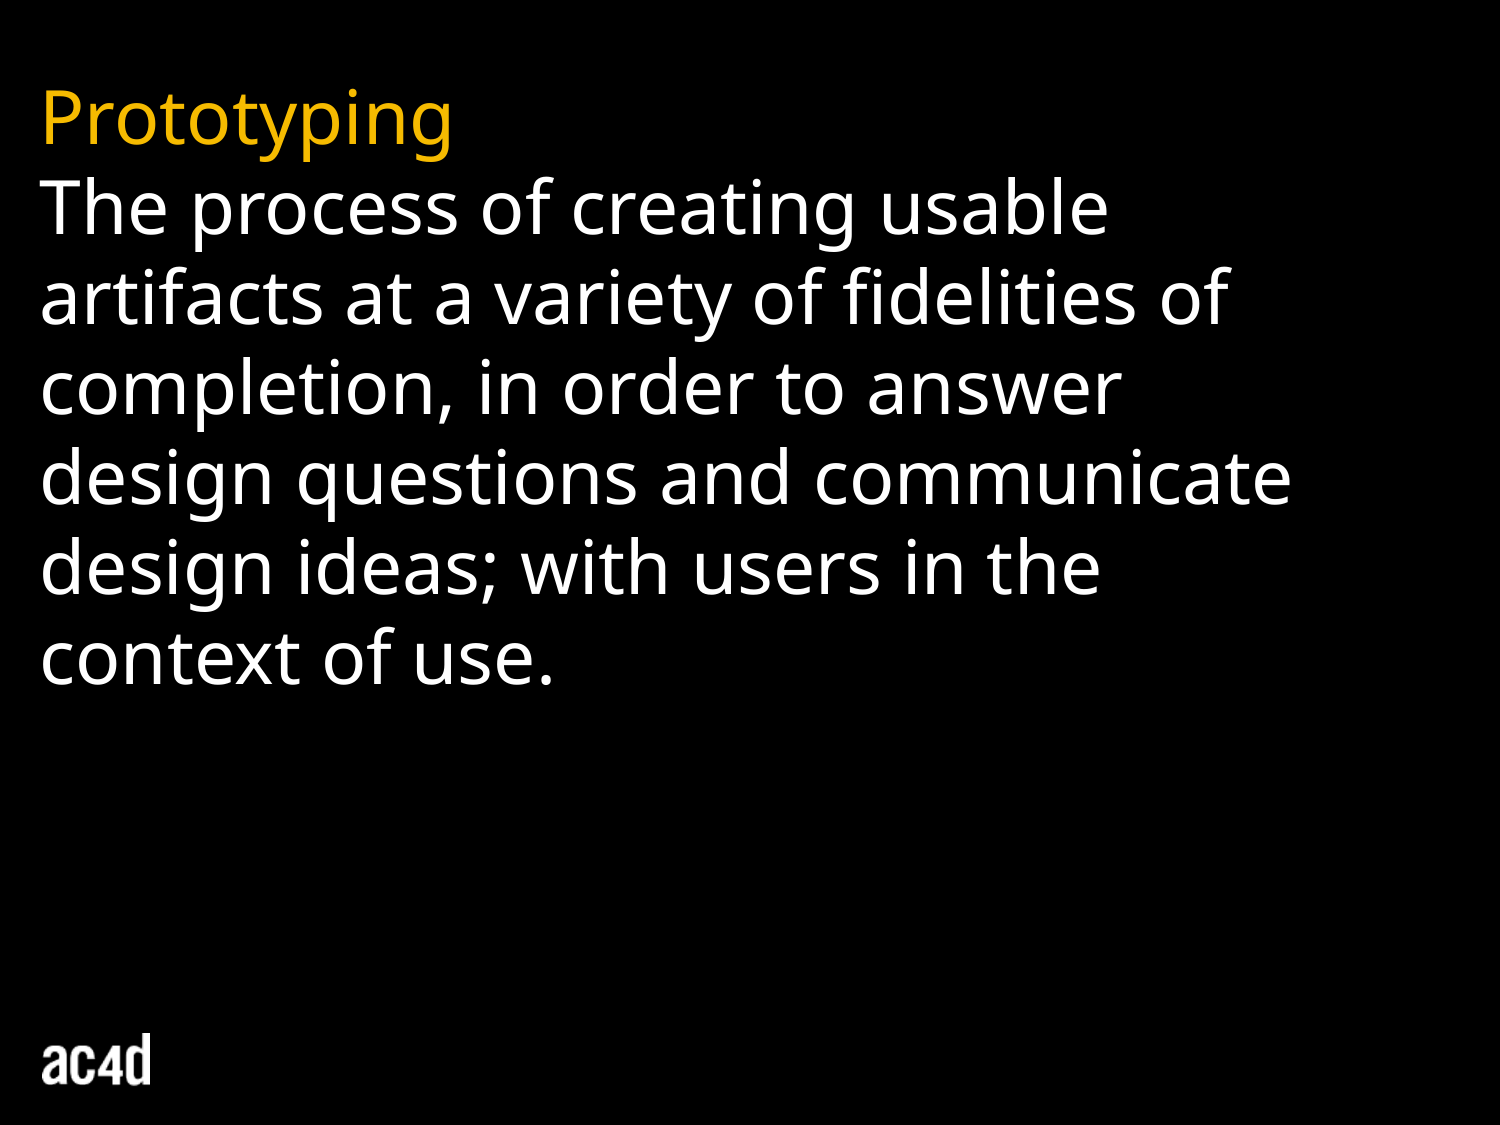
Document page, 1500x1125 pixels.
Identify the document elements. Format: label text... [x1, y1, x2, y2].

picture [42, 1033, 150, 1088]
text_box Prototyping The process of creating usable artifacts at a variety of fidelities of completion, in order to answer design questions and communicate design ideas; with users in the context of use. [24, 62, 1356, 163]
